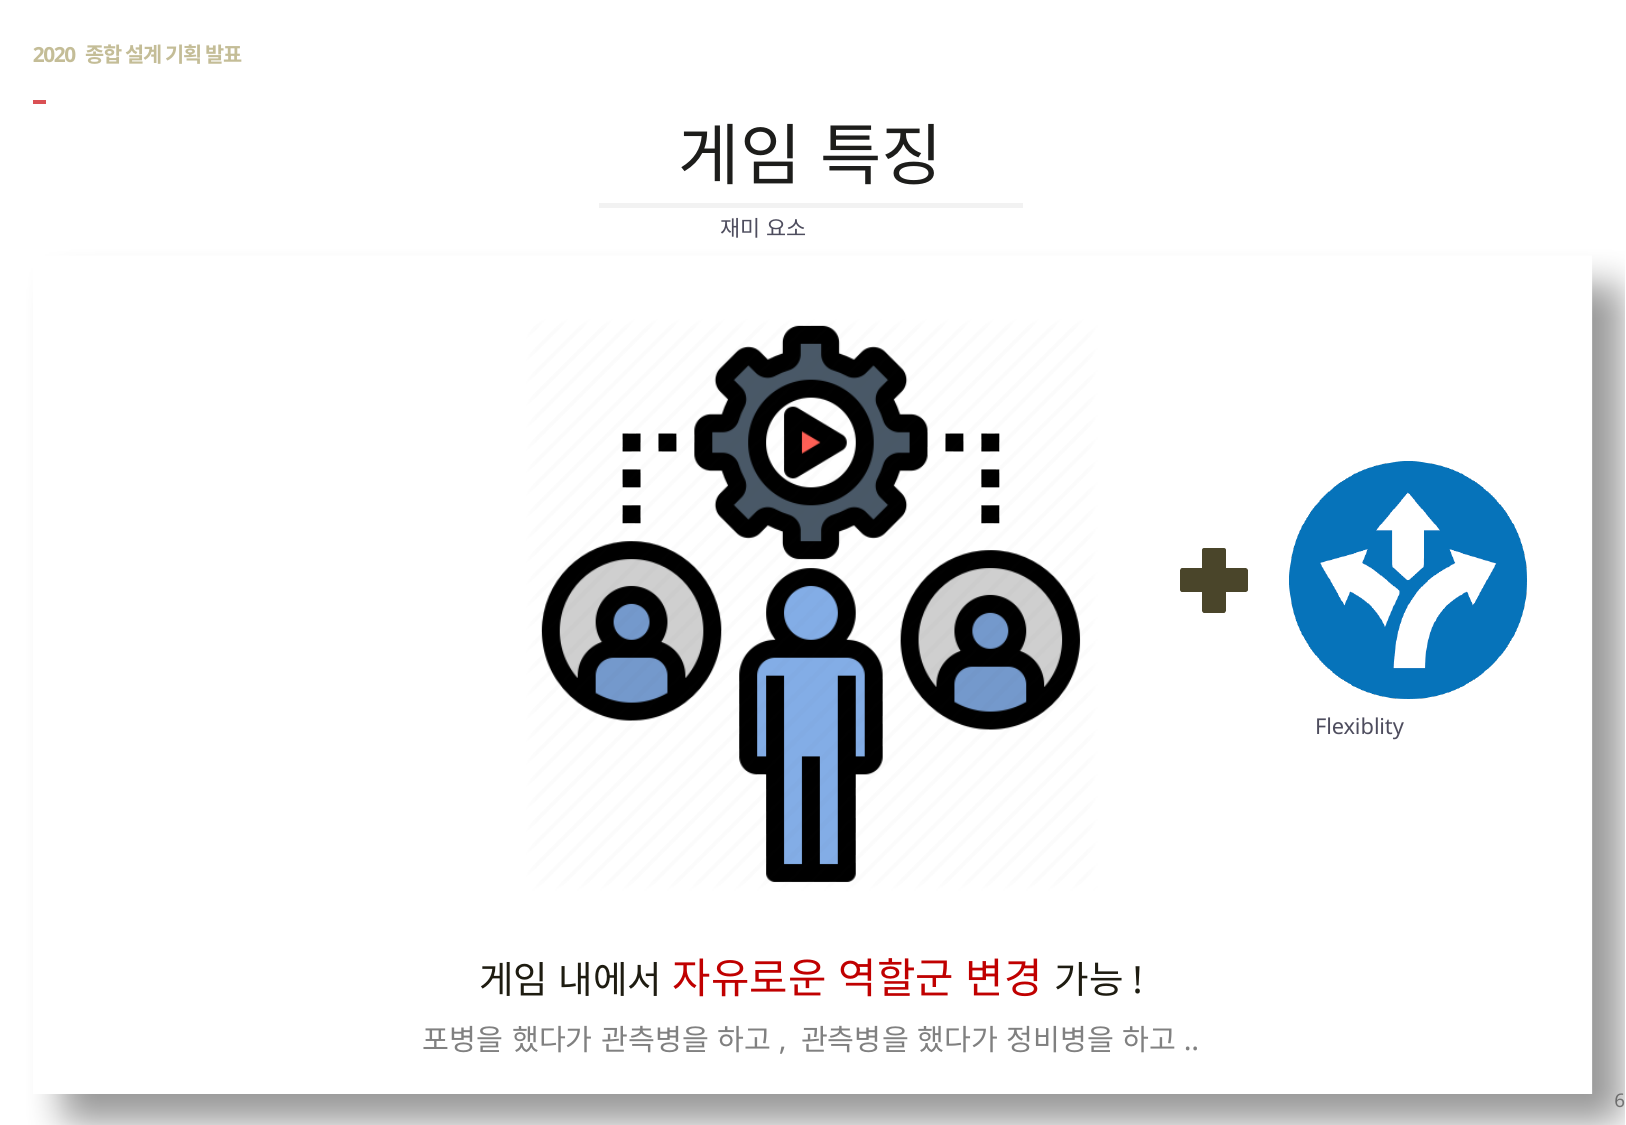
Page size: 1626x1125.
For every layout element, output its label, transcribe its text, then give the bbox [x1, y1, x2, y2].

picture [1289, 461, 1527, 699]
text_box Flexiblity [1300, 707, 1514, 745]
text_box 게임 내에서 자유로운 역할군 변경 가능! 포병을 했다가 관측병을 하고, 관측병을 했다가 정비병을 하고.. [188, 934, 1434, 1064]
text_box [31, 253, 1594, 1096]
picture [523, 316, 1099, 891]
slide_number 6 [1556, 1077, 1625, 1125]
text_box [1180, 548, 1248, 613]
text_box 재미 요소 [706, 213, 919, 247]
text_box 게임 특징 [215, 124, 1407, 182]
title 2020 종합 설계 기획 발표 [32, 19, 482, 90]
